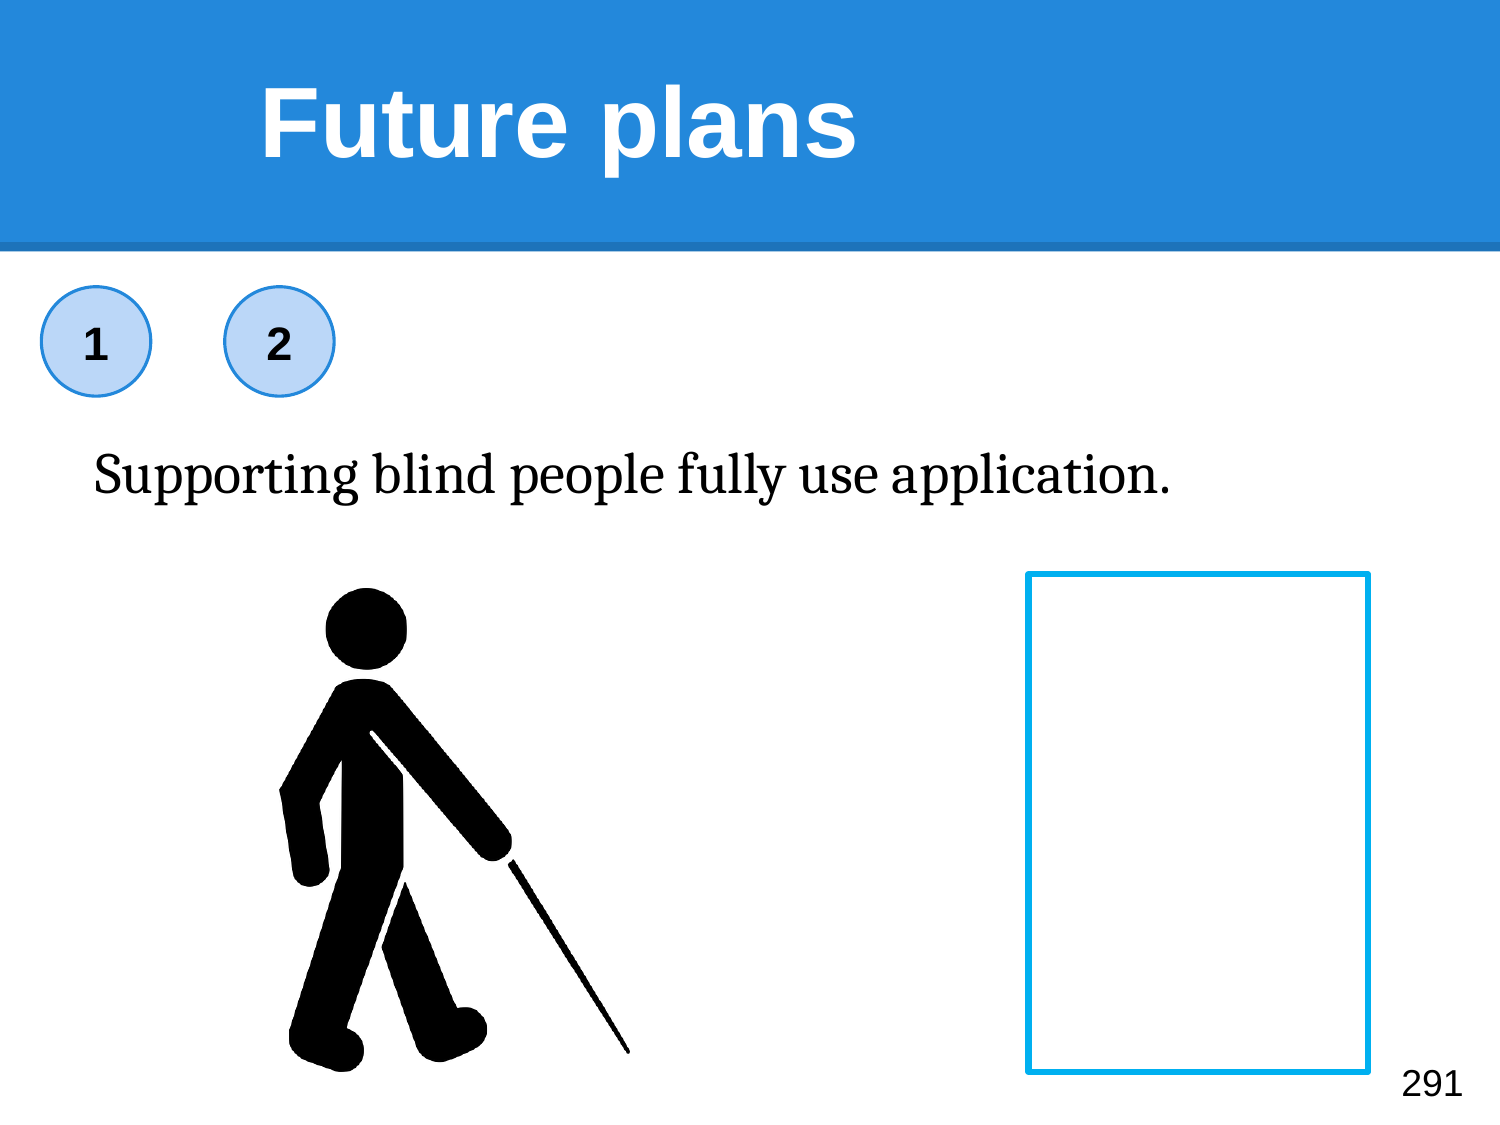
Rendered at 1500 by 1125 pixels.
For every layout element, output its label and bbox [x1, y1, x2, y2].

list [79, 420, 1430, 575]
text_box [1026, 572, 1370, 1074]
title [248, 76, 1262, 189]
picture [279, 588, 631, 1073]
text_box [41, 286, 151, 397]
text_box [224, 286, 335, 397]
slide_number [1386, 1038, 1494, 1125]
